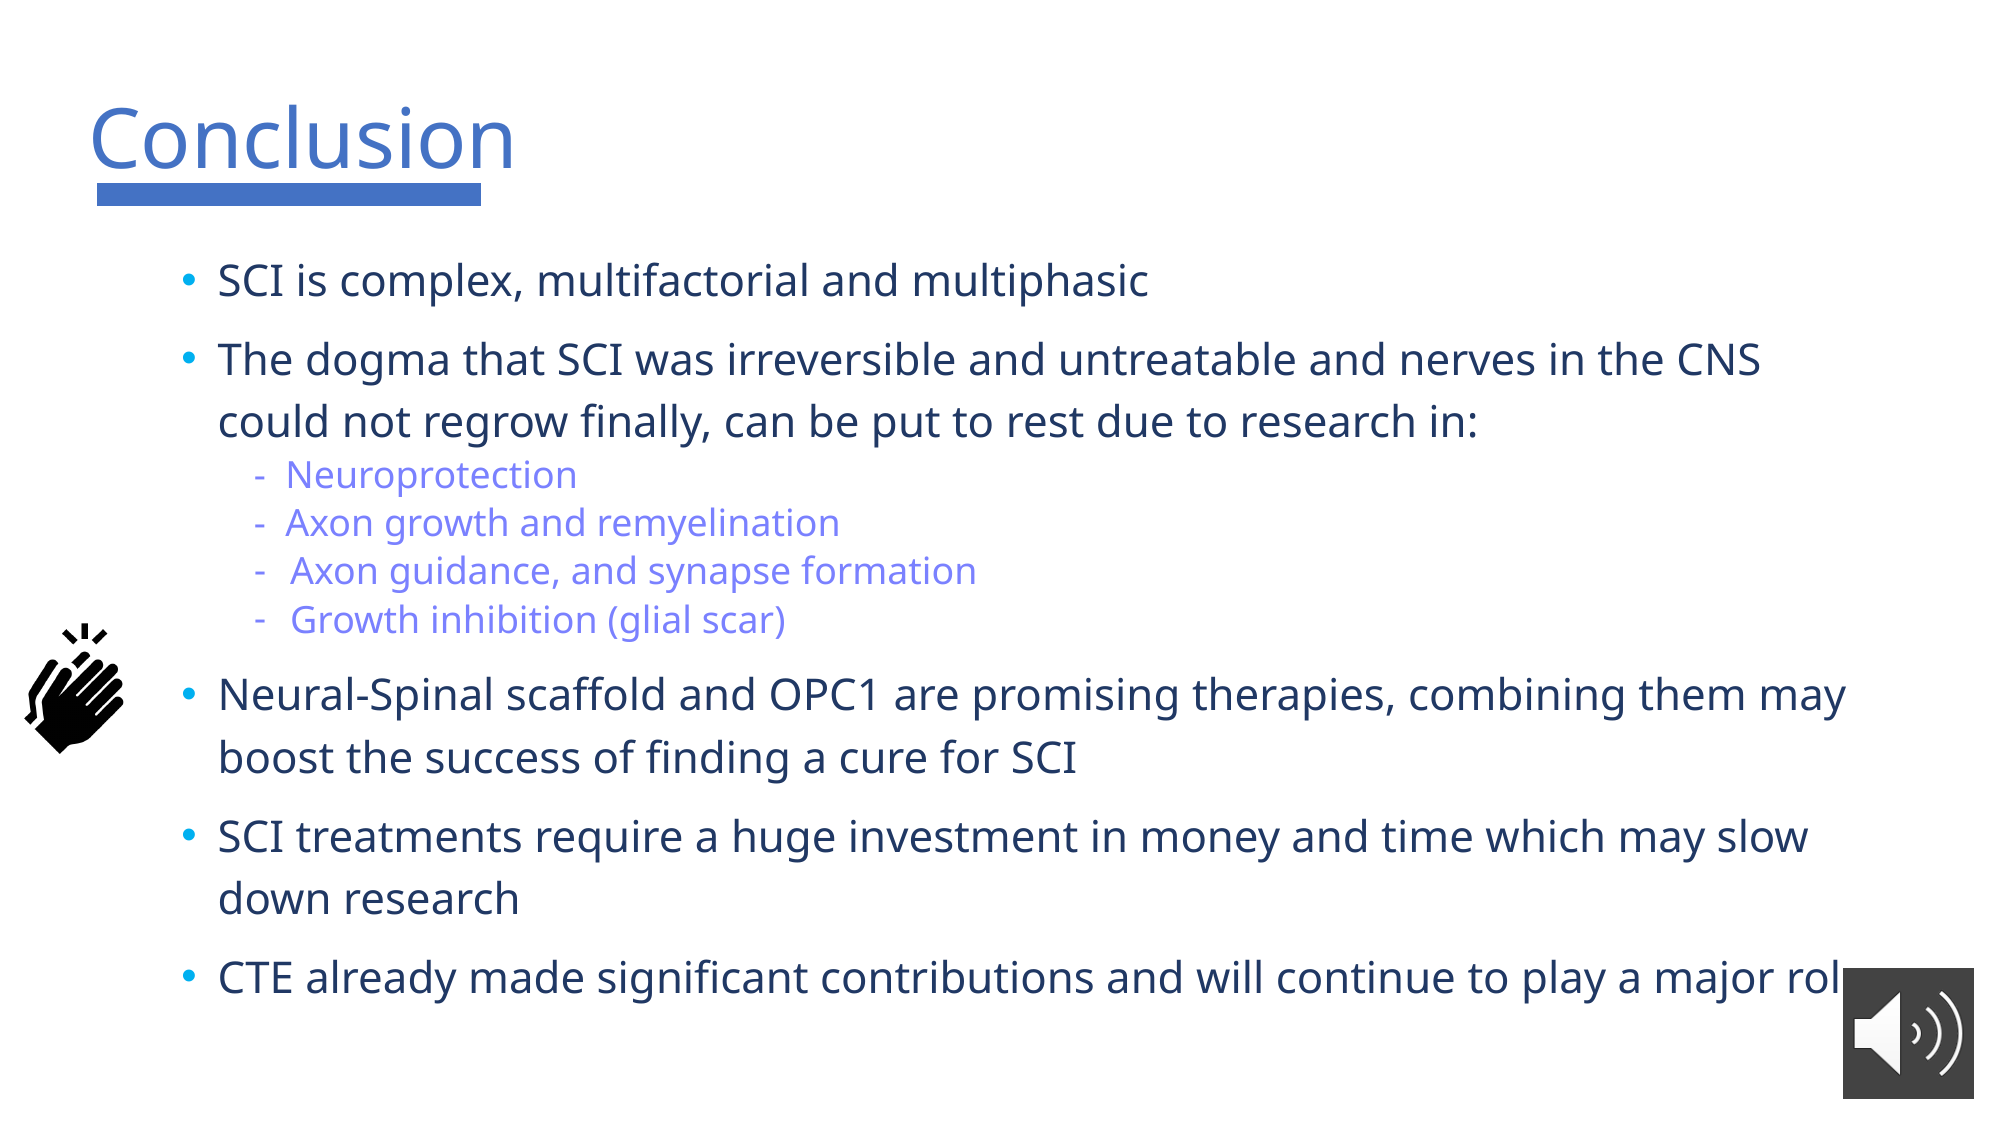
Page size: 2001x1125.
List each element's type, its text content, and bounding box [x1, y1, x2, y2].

picture [0, 612, 149, 763]
text_box Conclusion [73, 78, 1781, 193]
list SCI is complex, multifactorial and multiphasic The dogma that SCI was irreversible and untreatable and nerves in the CNS could not regrow finally, can be put to rest due to research in: - Neuroprotection - Axon growth and remyelination Axon guidance, and synapse formation Growth inhibition (glial scar) Neural-Spinal scaffold and OPC1 are promising therapies, combining them may boost the success of finding a cure for SCI SCI treatments require a huge investment in money and time which may slow down research CTE already made significant contributions and will continue to play a major role [166, 250, 1892, 1025]
picture [1841, 966, 1975, 1100]
